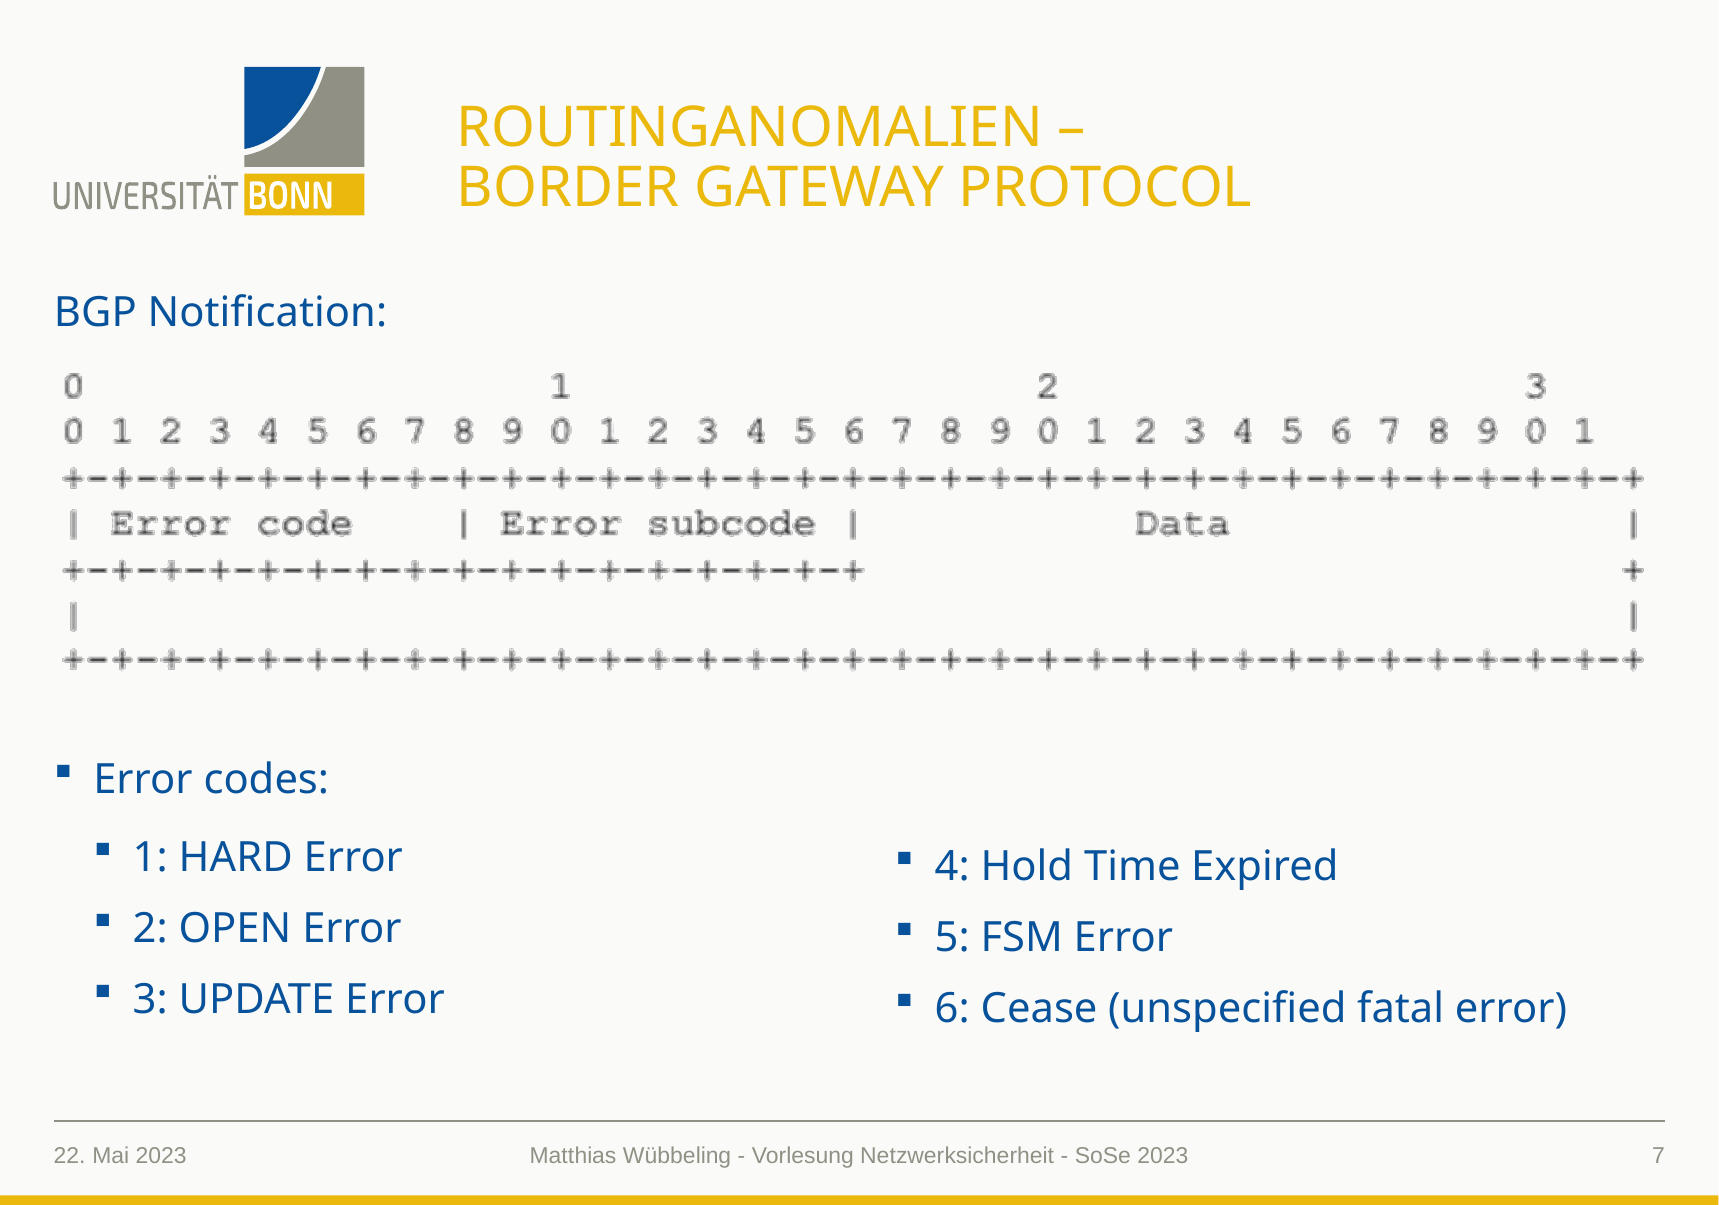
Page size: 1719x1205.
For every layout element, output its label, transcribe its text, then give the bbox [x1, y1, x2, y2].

list BGP Notification: Error codes: 1: HARD Error 2: OPEN Error 3: UPDATE Error [53, 716, 1665, 1055]
footer Matthias Wübbeling - Vorlesung Netzwerksicherheit - SoSe 2023 [389, 1121, 1329, 1189]
picture [47, 354, 1669, 705]
slide_number 7 [1557, 1121, 1665, 1189]
title RoutingAnomalien – Border Gateway Protocol [456, 67, 1665, 218]
slide_number 22. Mai 2023 [53, 1121, 215, 1189]
list BGP Notification: Error codes: 1: HARD Error 2: OPEN Error 3: UPDATE Error [53, 284, 1665, 353]
text_box 4: Hold Time Expired 5: FSM Error 6: Cease (unspecified fatal error) [855, 838, 1568, 1102]
